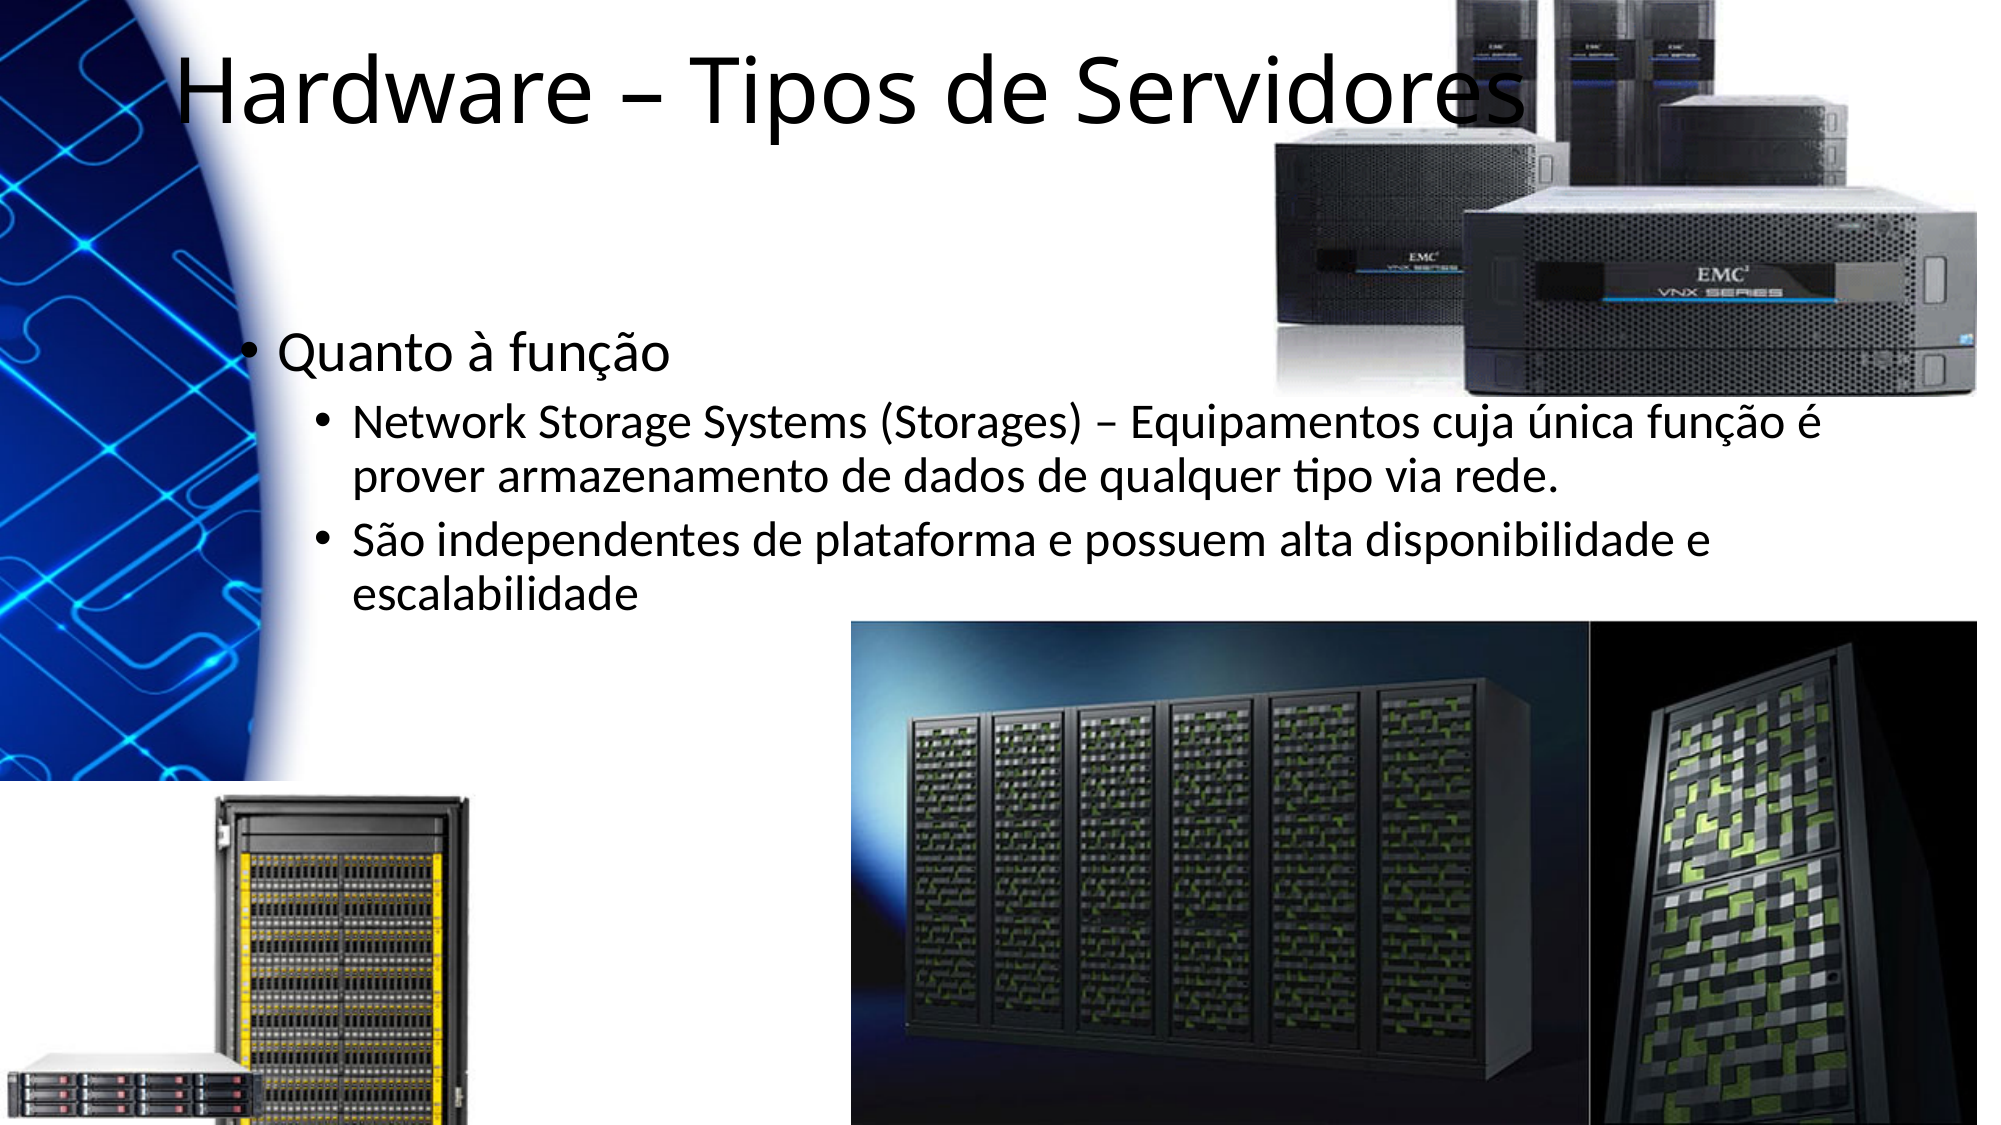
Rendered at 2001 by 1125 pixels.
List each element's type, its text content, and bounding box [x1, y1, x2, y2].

title Hardware – Tipos de Servidores [157, 0, 1272, 203]
list Quanto à função Network Storage Systems (Storages) – Equipamentos cuja única função é prover armazenamento de dados de qualquer tipo via rede. São independentes de plataforma e possuem alta disponibilidade e escalabilidade [224, 314, 1950, 1028]
picture [0, 0, 2000, 1125]
picture [17, 593, 27, 600]
